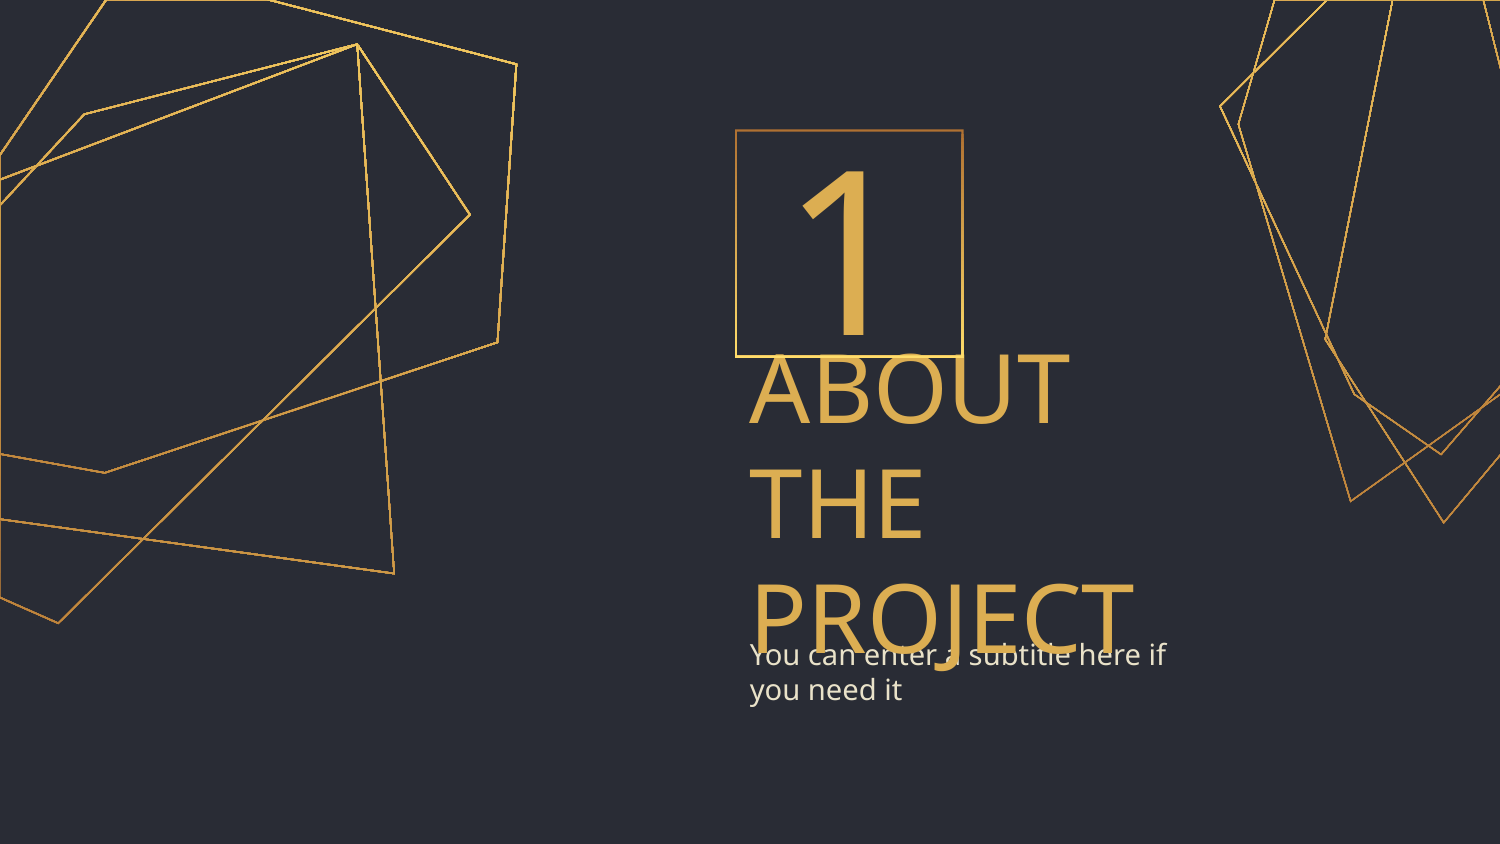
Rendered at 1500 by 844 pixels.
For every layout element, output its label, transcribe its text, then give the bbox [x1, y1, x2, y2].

text_box [734, 129, 964, 359]
title 1 [749, 137, 948, 351]
title ABOUT THE PROJECT [734, 378, 1224, 622]
subtitle You can enter a subtitle here if you need it [734, 622, 1207, 707]
